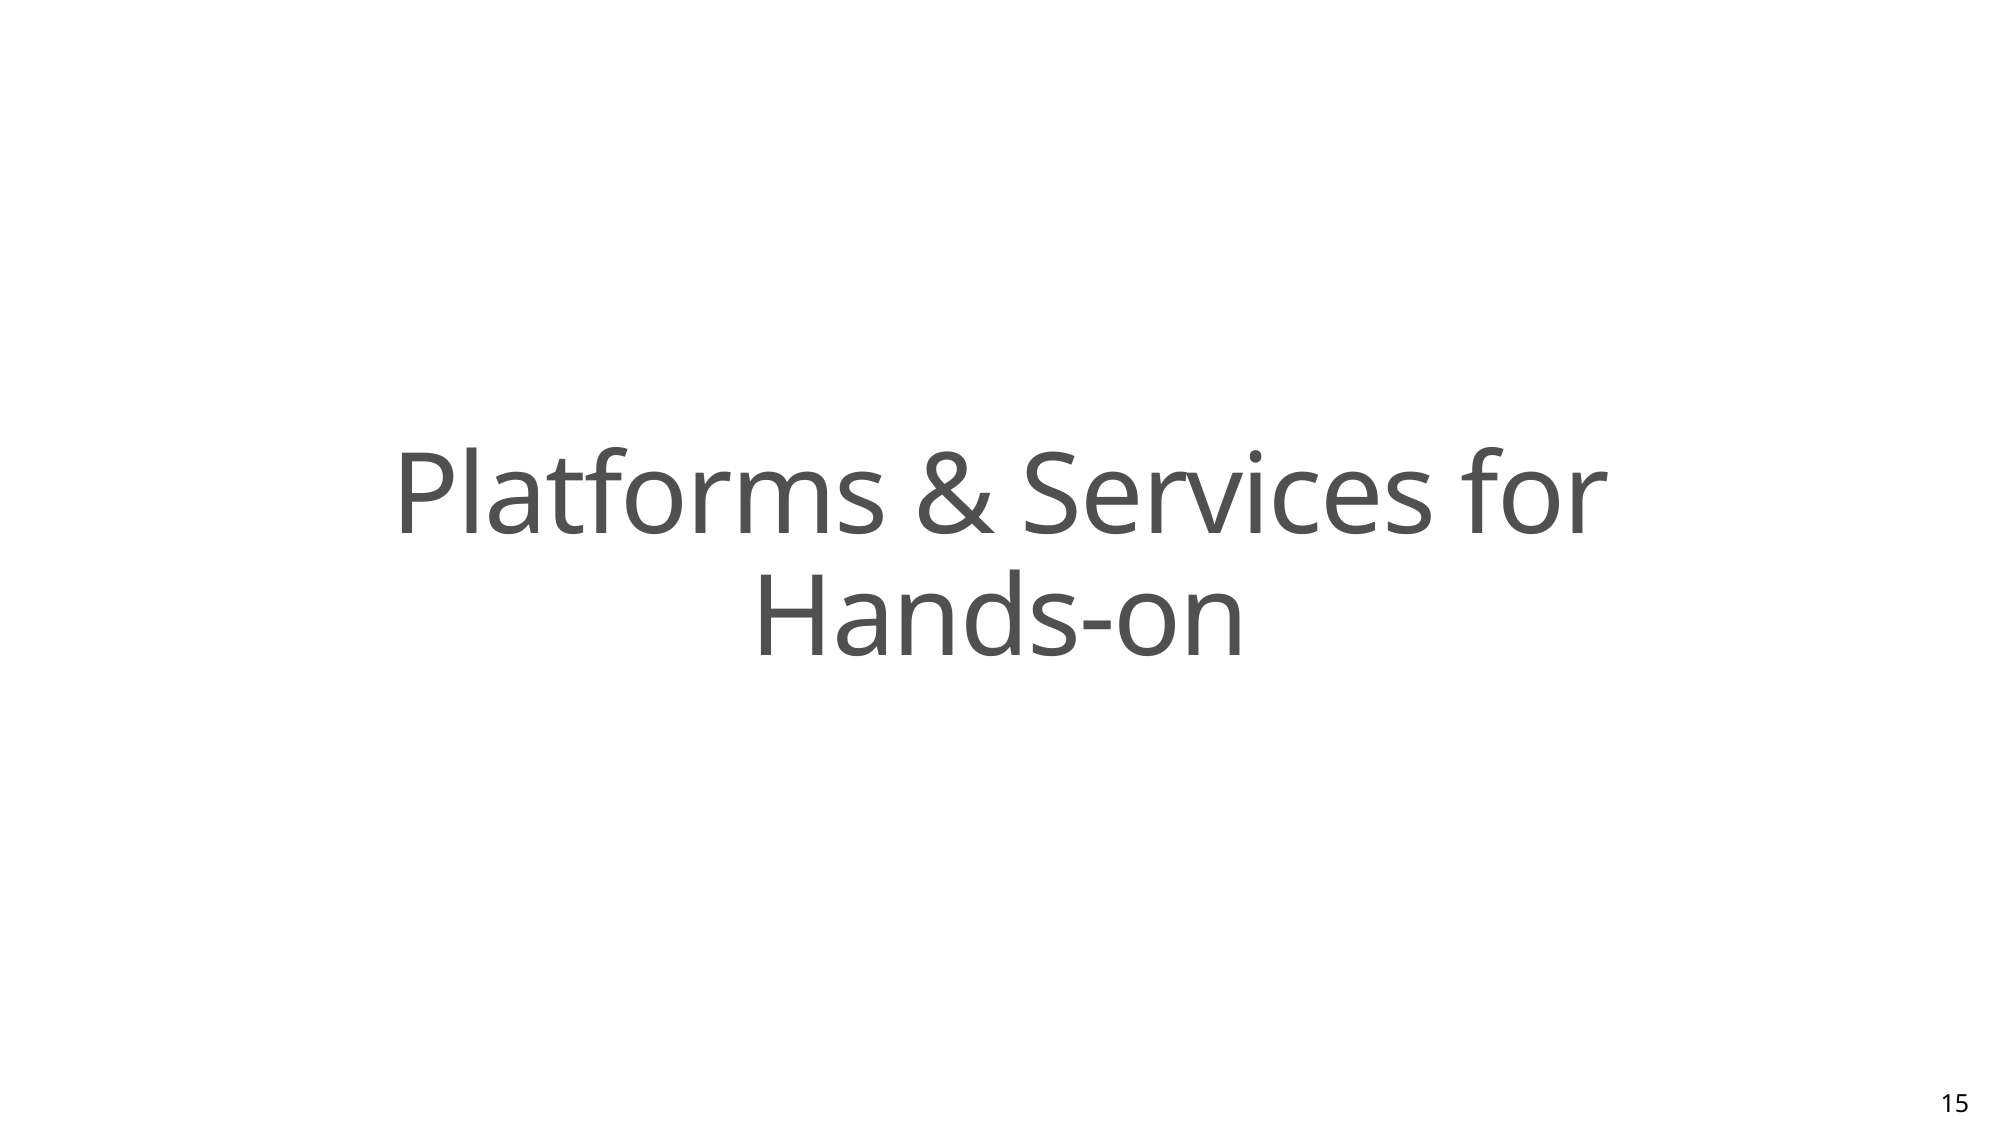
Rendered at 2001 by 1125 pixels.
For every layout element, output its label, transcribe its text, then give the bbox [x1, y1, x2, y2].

text_box 15 [1925, 1079, 2000, 1125]
text_box Platforms & Services for Hands-on [249, 430, 1750, 695]
